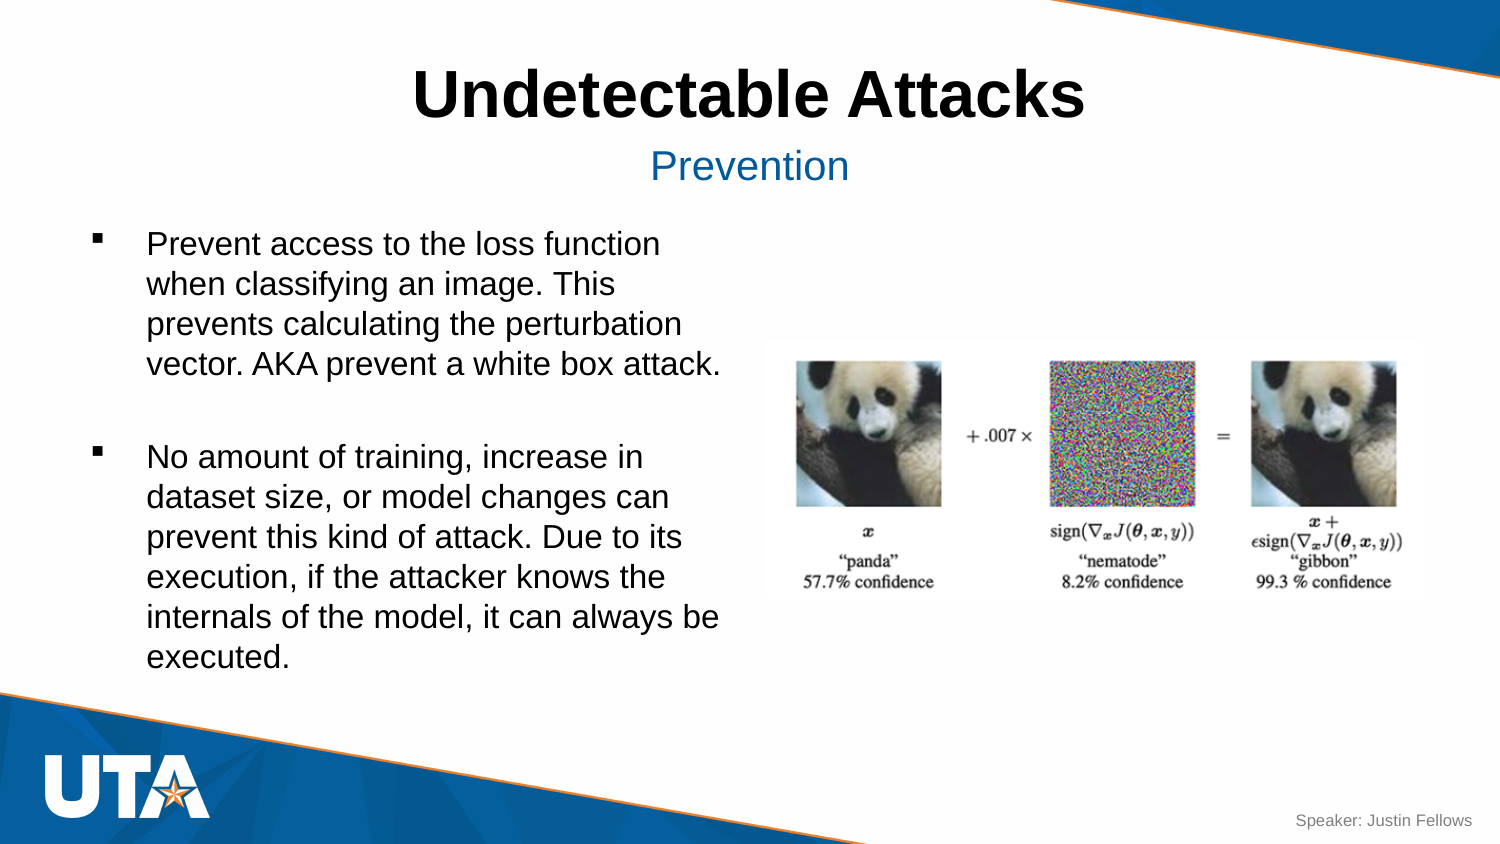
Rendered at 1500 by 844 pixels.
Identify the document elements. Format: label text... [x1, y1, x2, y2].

picture [0, 0, 1500, 844]
title Undetectable Attacks [75, 20, 1425, 131]
text_box Speaker: Justin Fellows [1252, 802, 1488, 838]
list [762, 337, 1426, 601]
list Prevention [75, 131, 1425, 187]
list Prevent access to the loss function when classifying an image. This prevents calculating the perturbation vector. AKA prevent a white box attack. No amount of training, increase in dataset size, or model changes can prevent this kind of attack. Due to its execution, if the attacker knows the internals of the model, it can always be executed. [75, 215, 750, 724]
